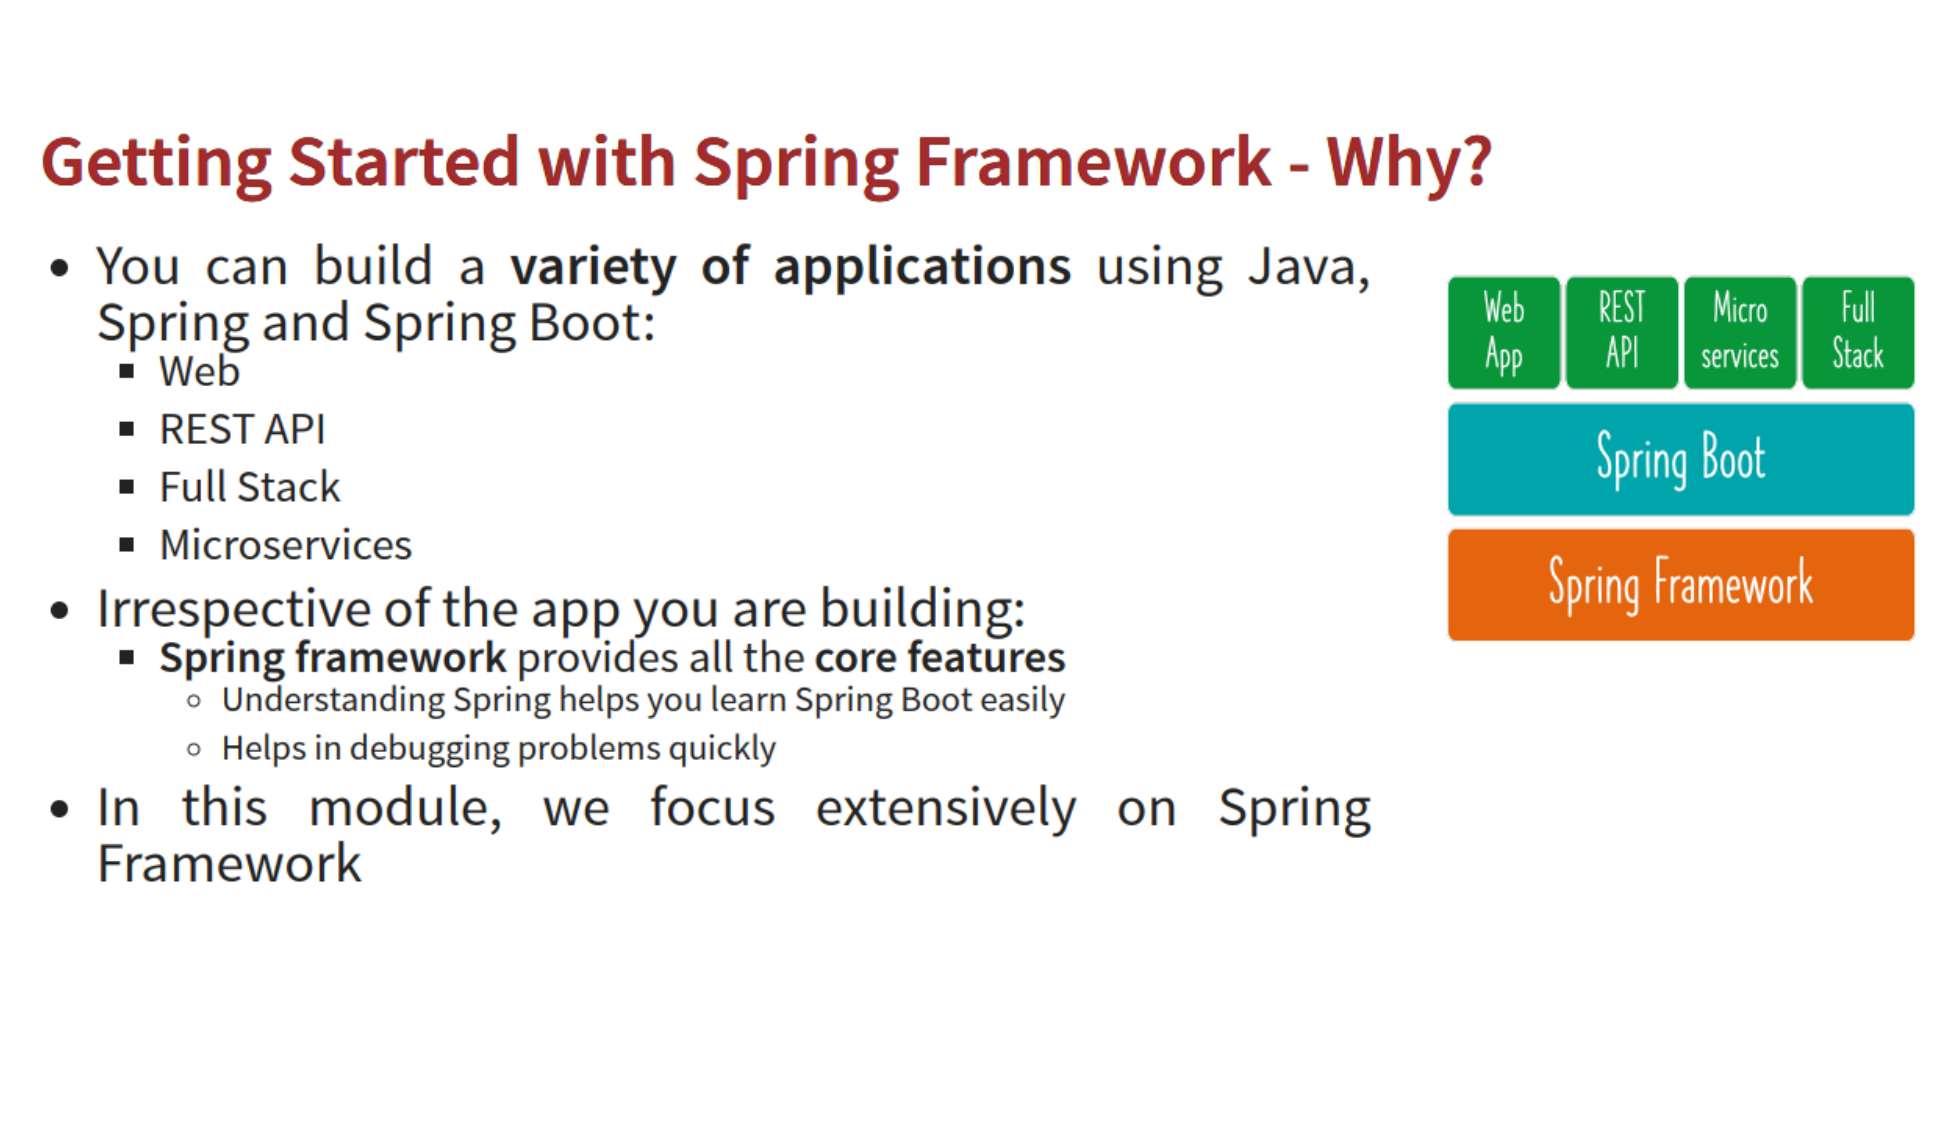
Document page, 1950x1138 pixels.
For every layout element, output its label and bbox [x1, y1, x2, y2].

picture [26, 116, 1924, 1021]
